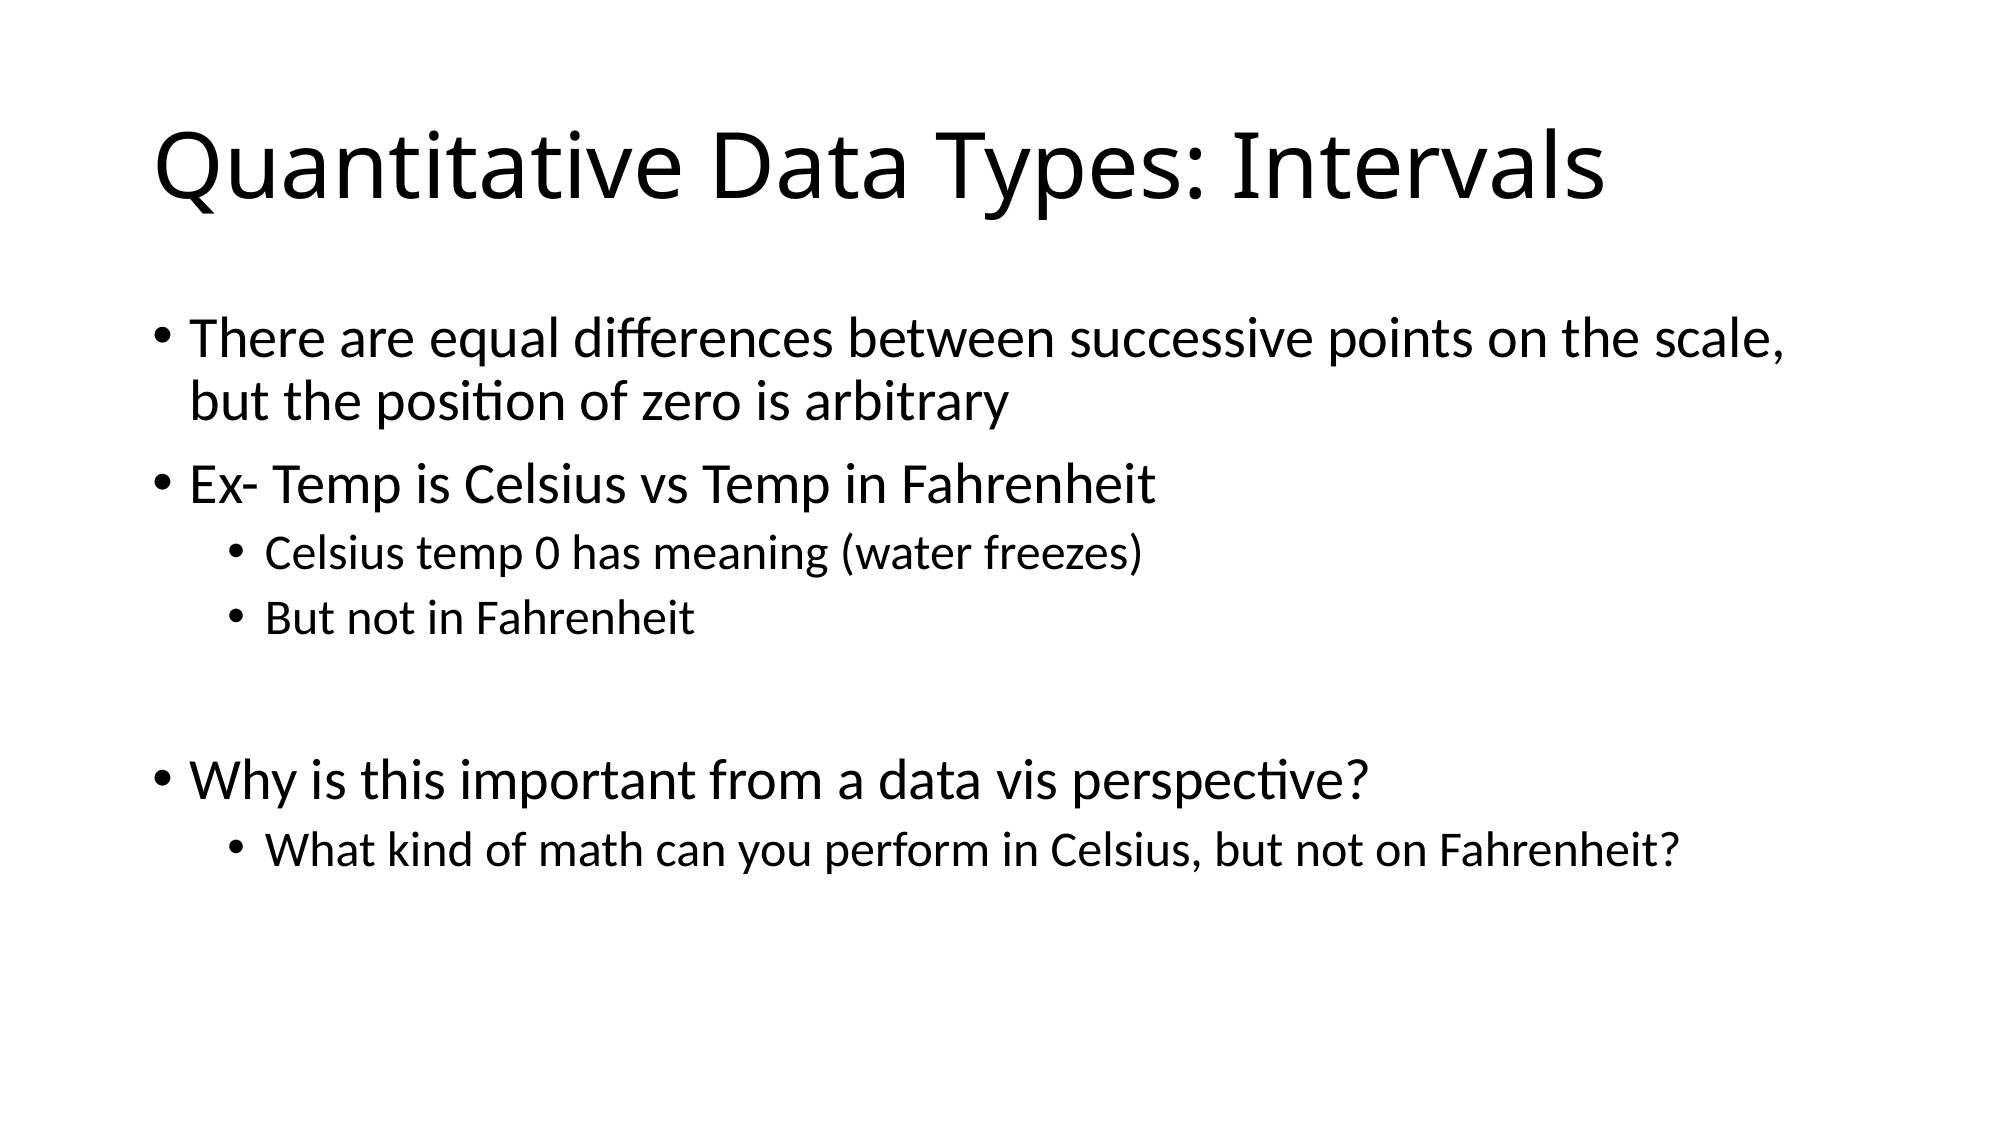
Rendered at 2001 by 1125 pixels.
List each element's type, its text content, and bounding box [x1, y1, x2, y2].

title Quantitative Data Types: Intervals [137, 59, 1863, 278]
list There are equal differences between successive points on the scale, but the position of zero is arbitrary Ex- Temp is Celsius vs Temp in Fahrenheit Celsius temp 0 has meaning (water freezes) But not in Fahrenheit Why is this important from a data vis perspective? What kind of math can you perform in Celsius, but not on Fahrenheit? [137, 299, 1863, 1014]
